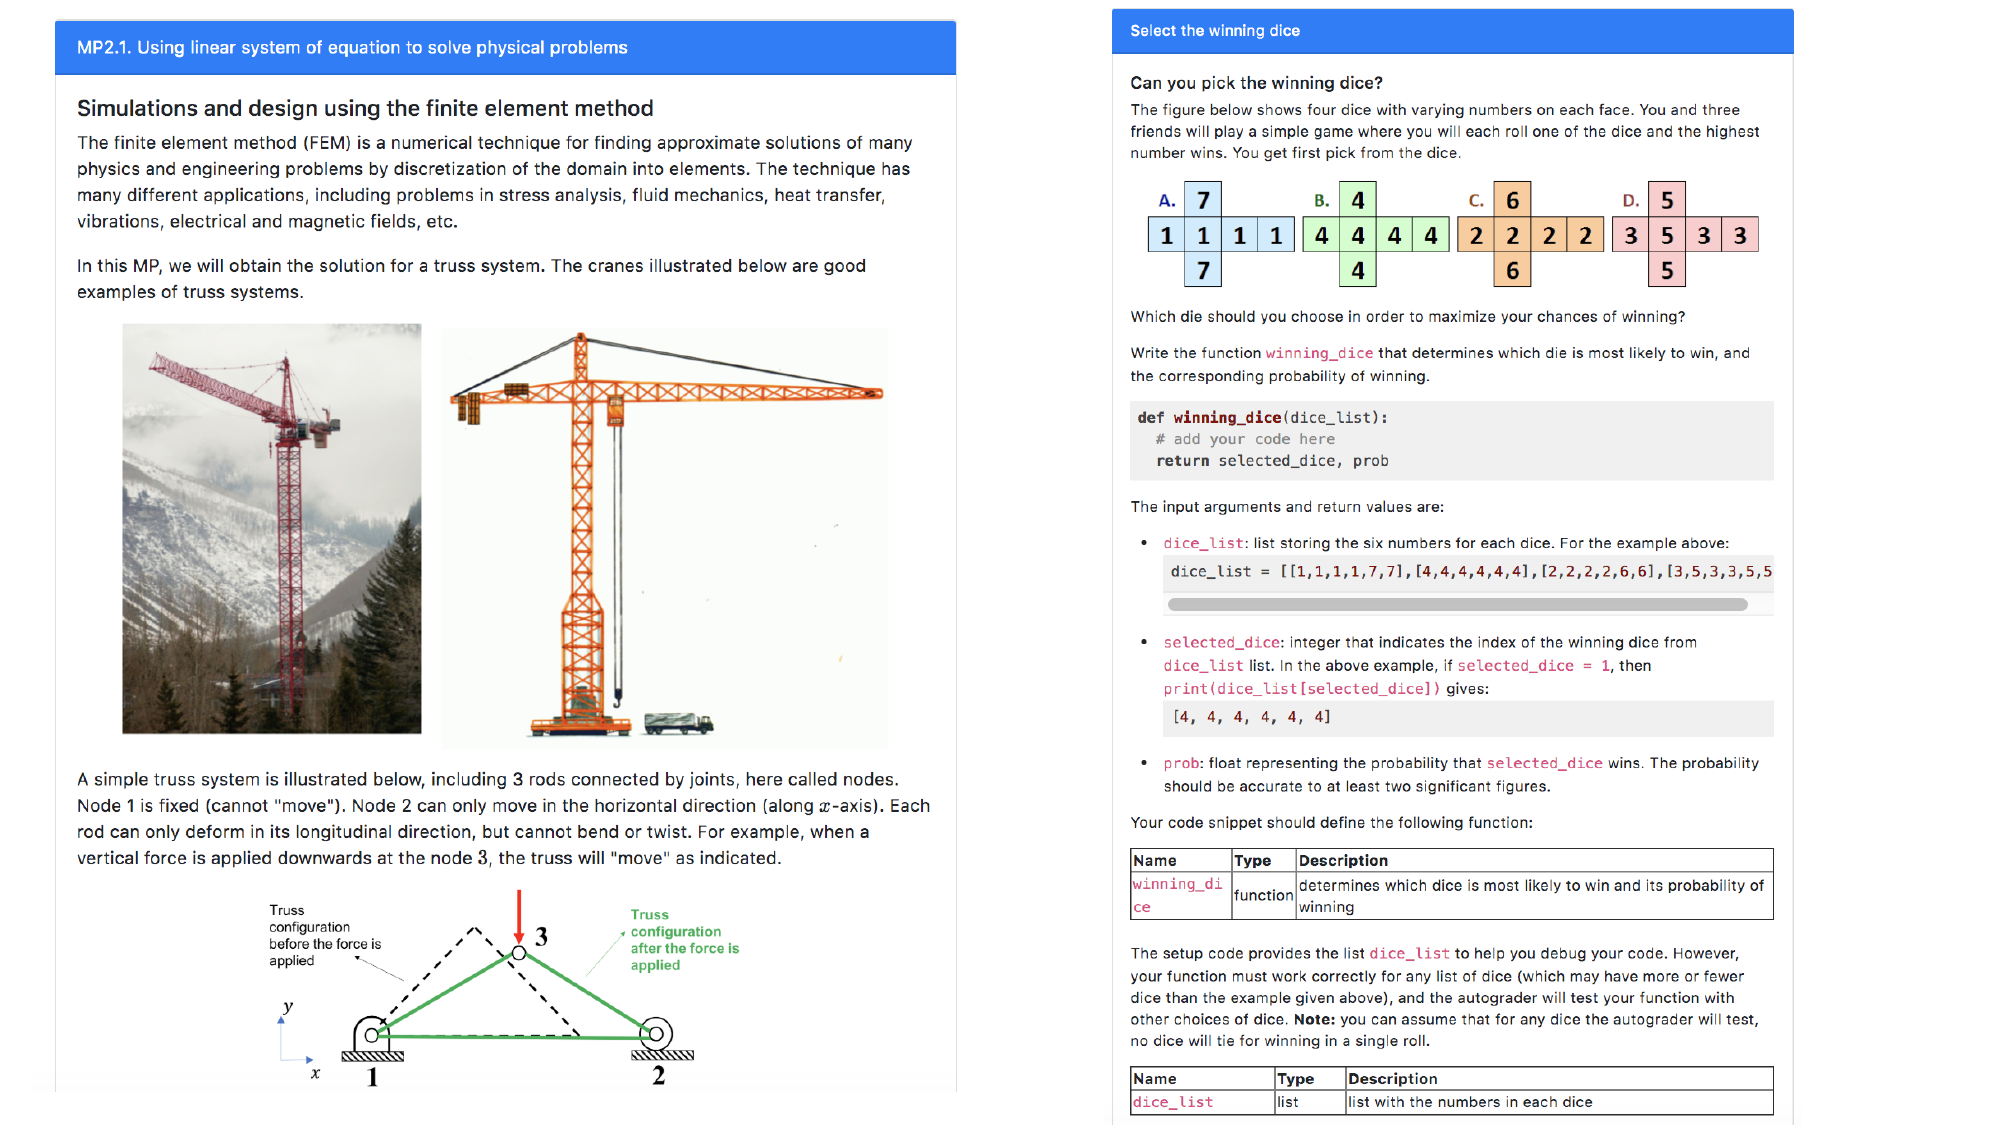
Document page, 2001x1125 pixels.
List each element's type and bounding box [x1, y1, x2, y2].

picture [1103, 0, 1802, 1125]
picture [33, 0, 957, 1092]
